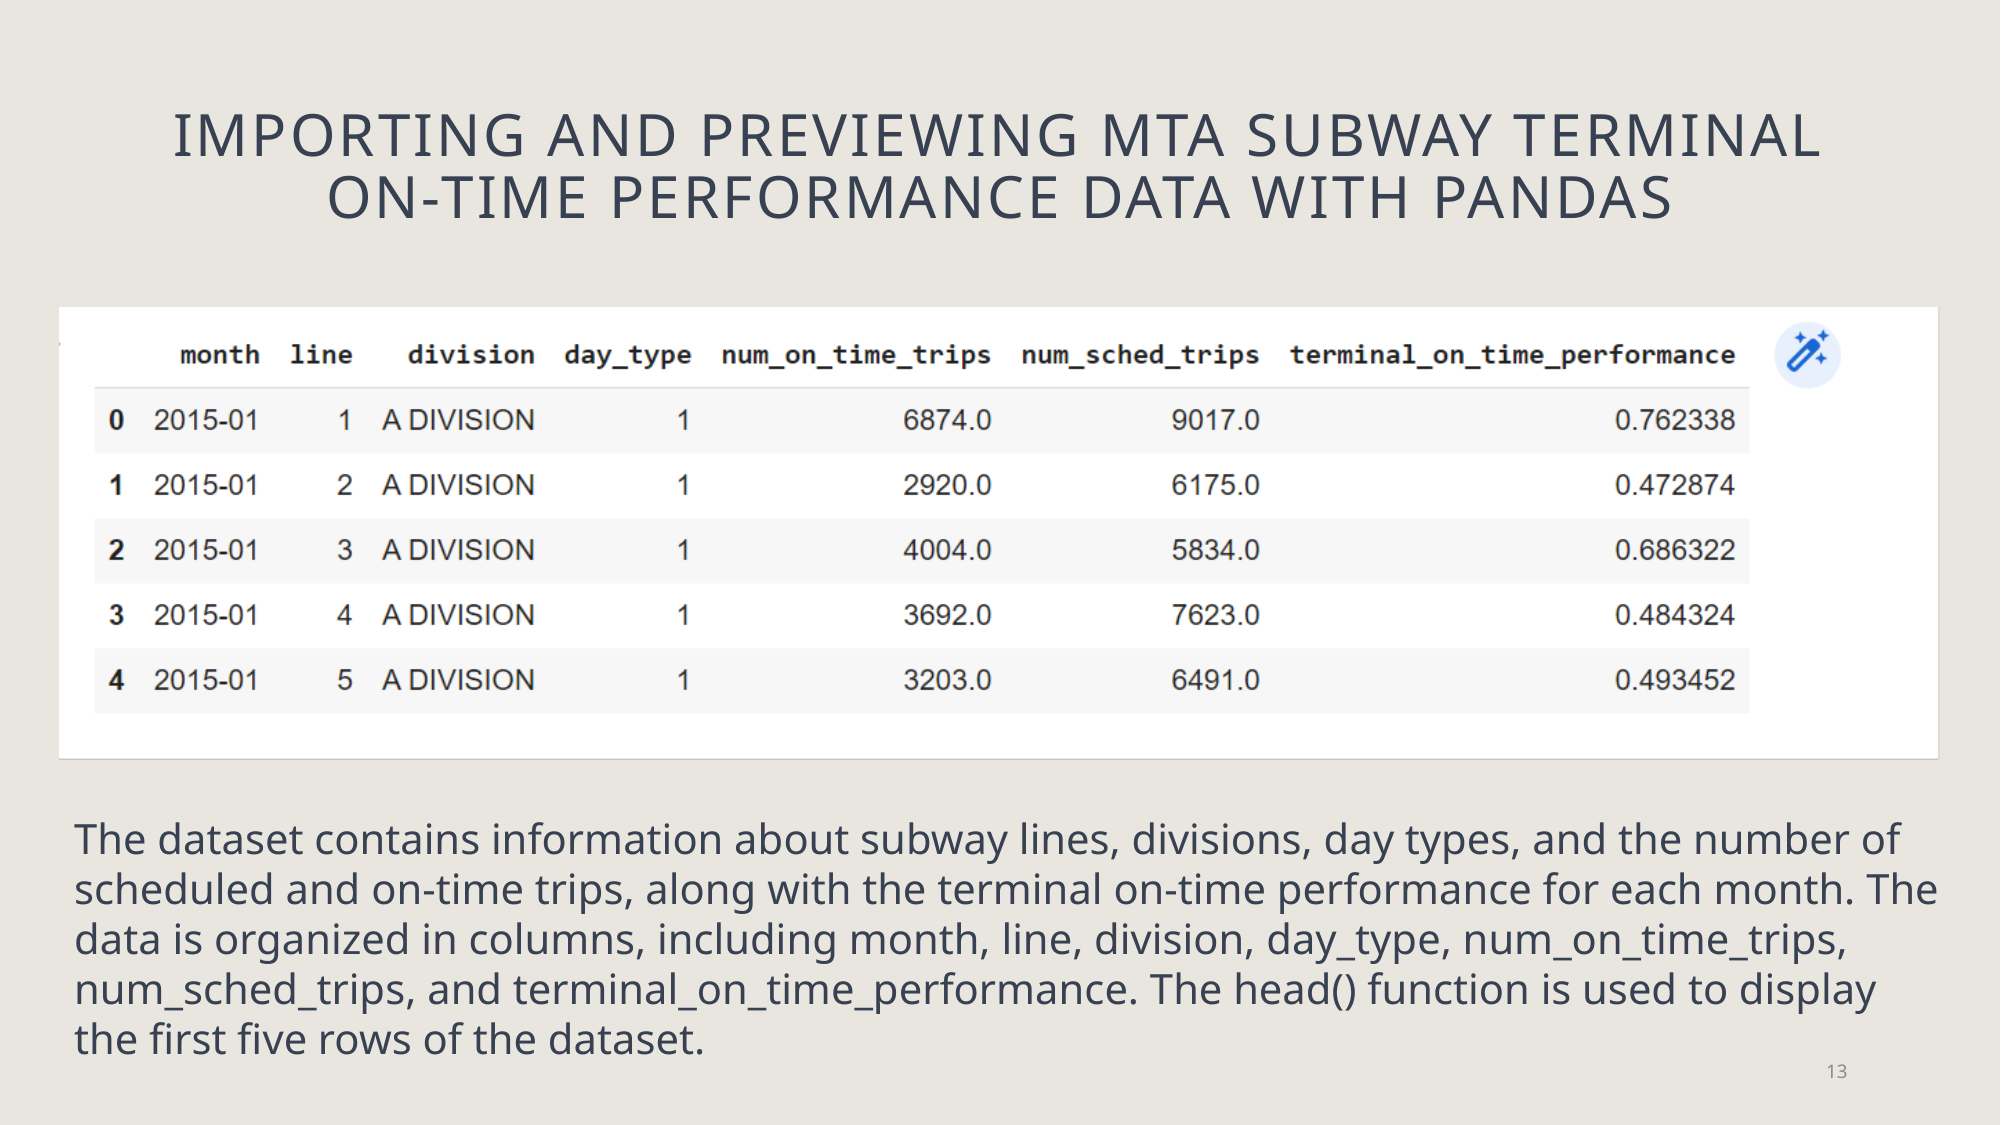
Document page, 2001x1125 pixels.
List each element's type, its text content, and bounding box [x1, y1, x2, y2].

picture [59, 307, 2000, 1105]
title Importing and Previewing MTA Subway Terminal On-Time Performance Data with Pandas [137, 59, 1863, 278]
